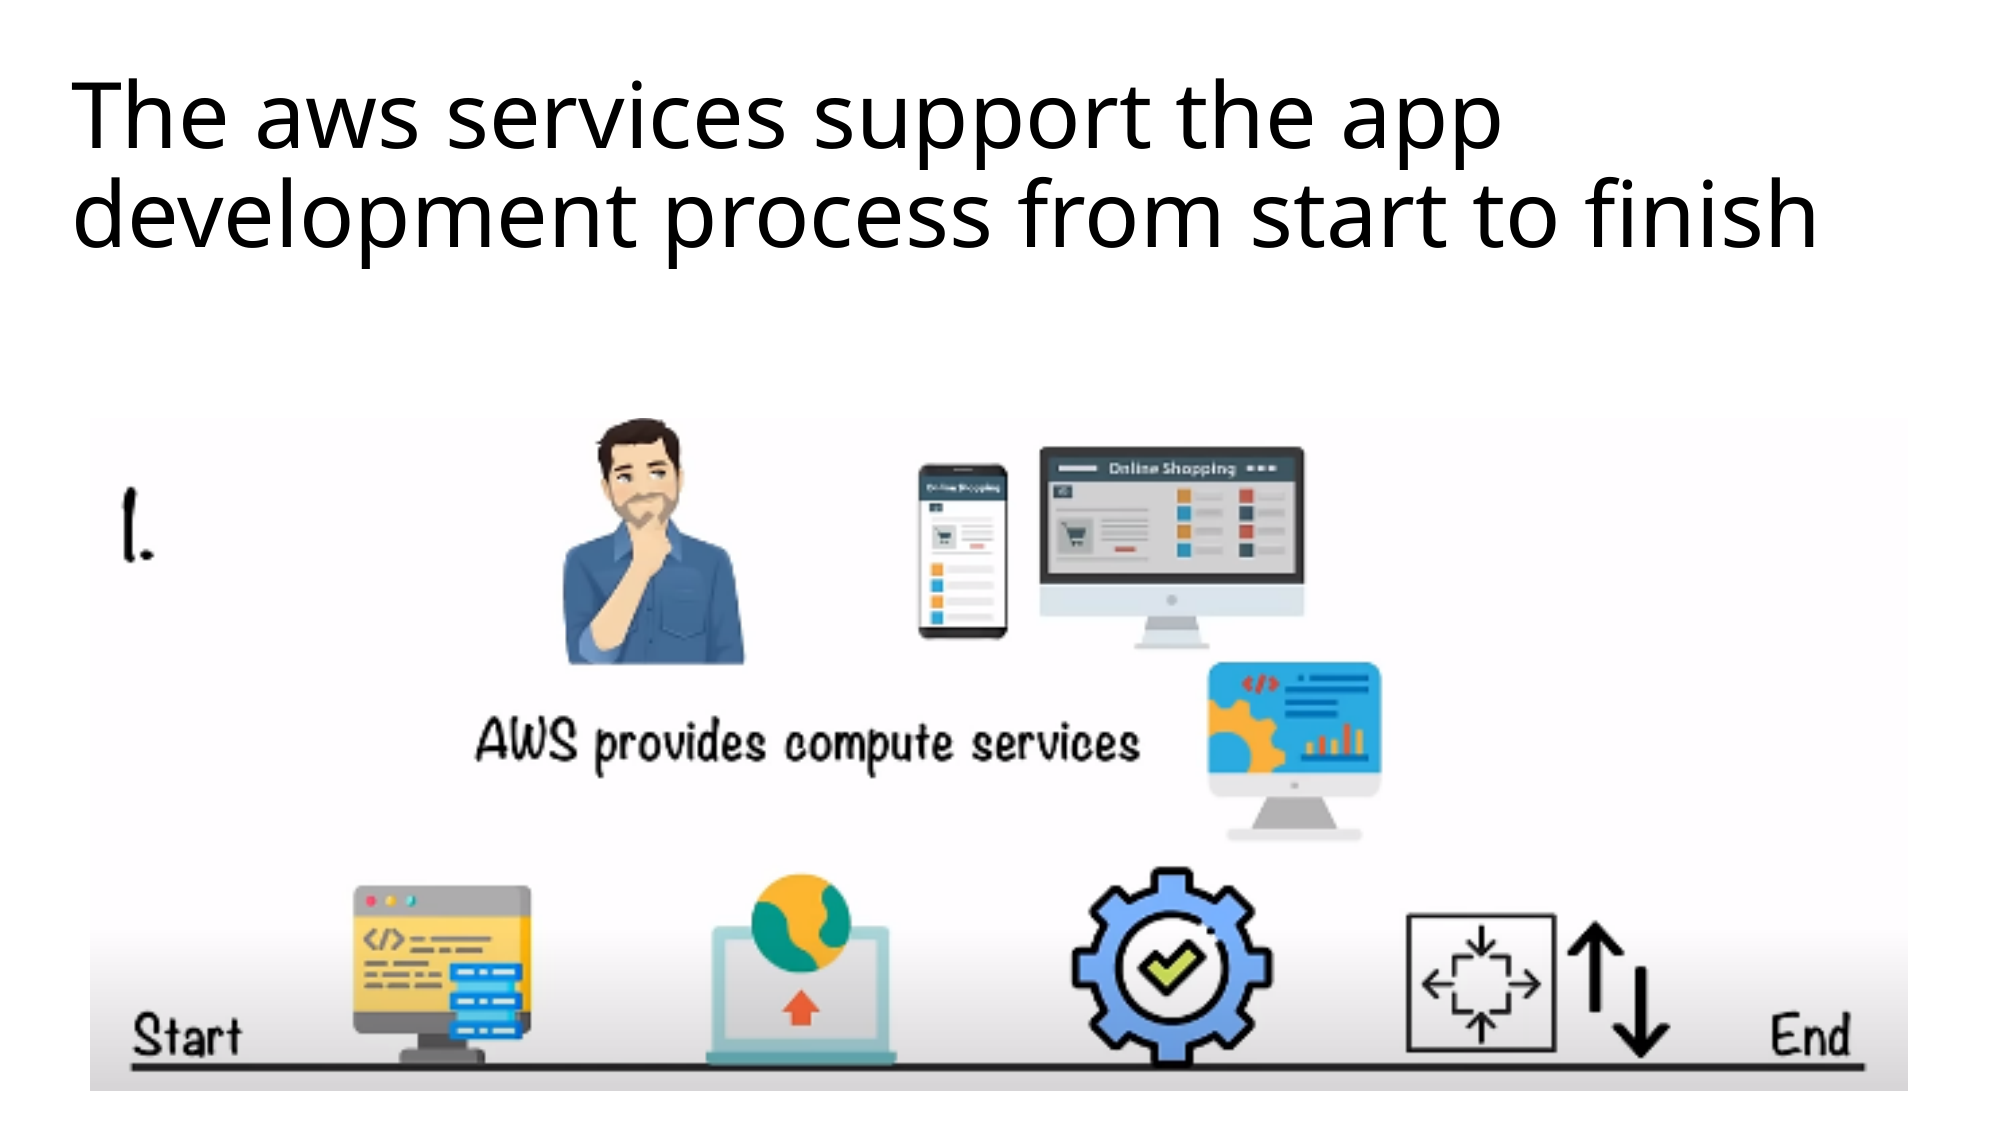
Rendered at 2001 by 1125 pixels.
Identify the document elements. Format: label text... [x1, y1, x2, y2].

picture [90, 418, 1908, 1091]
title The aws services support the app development process from start to finish [56, 99, 1939, 237]
